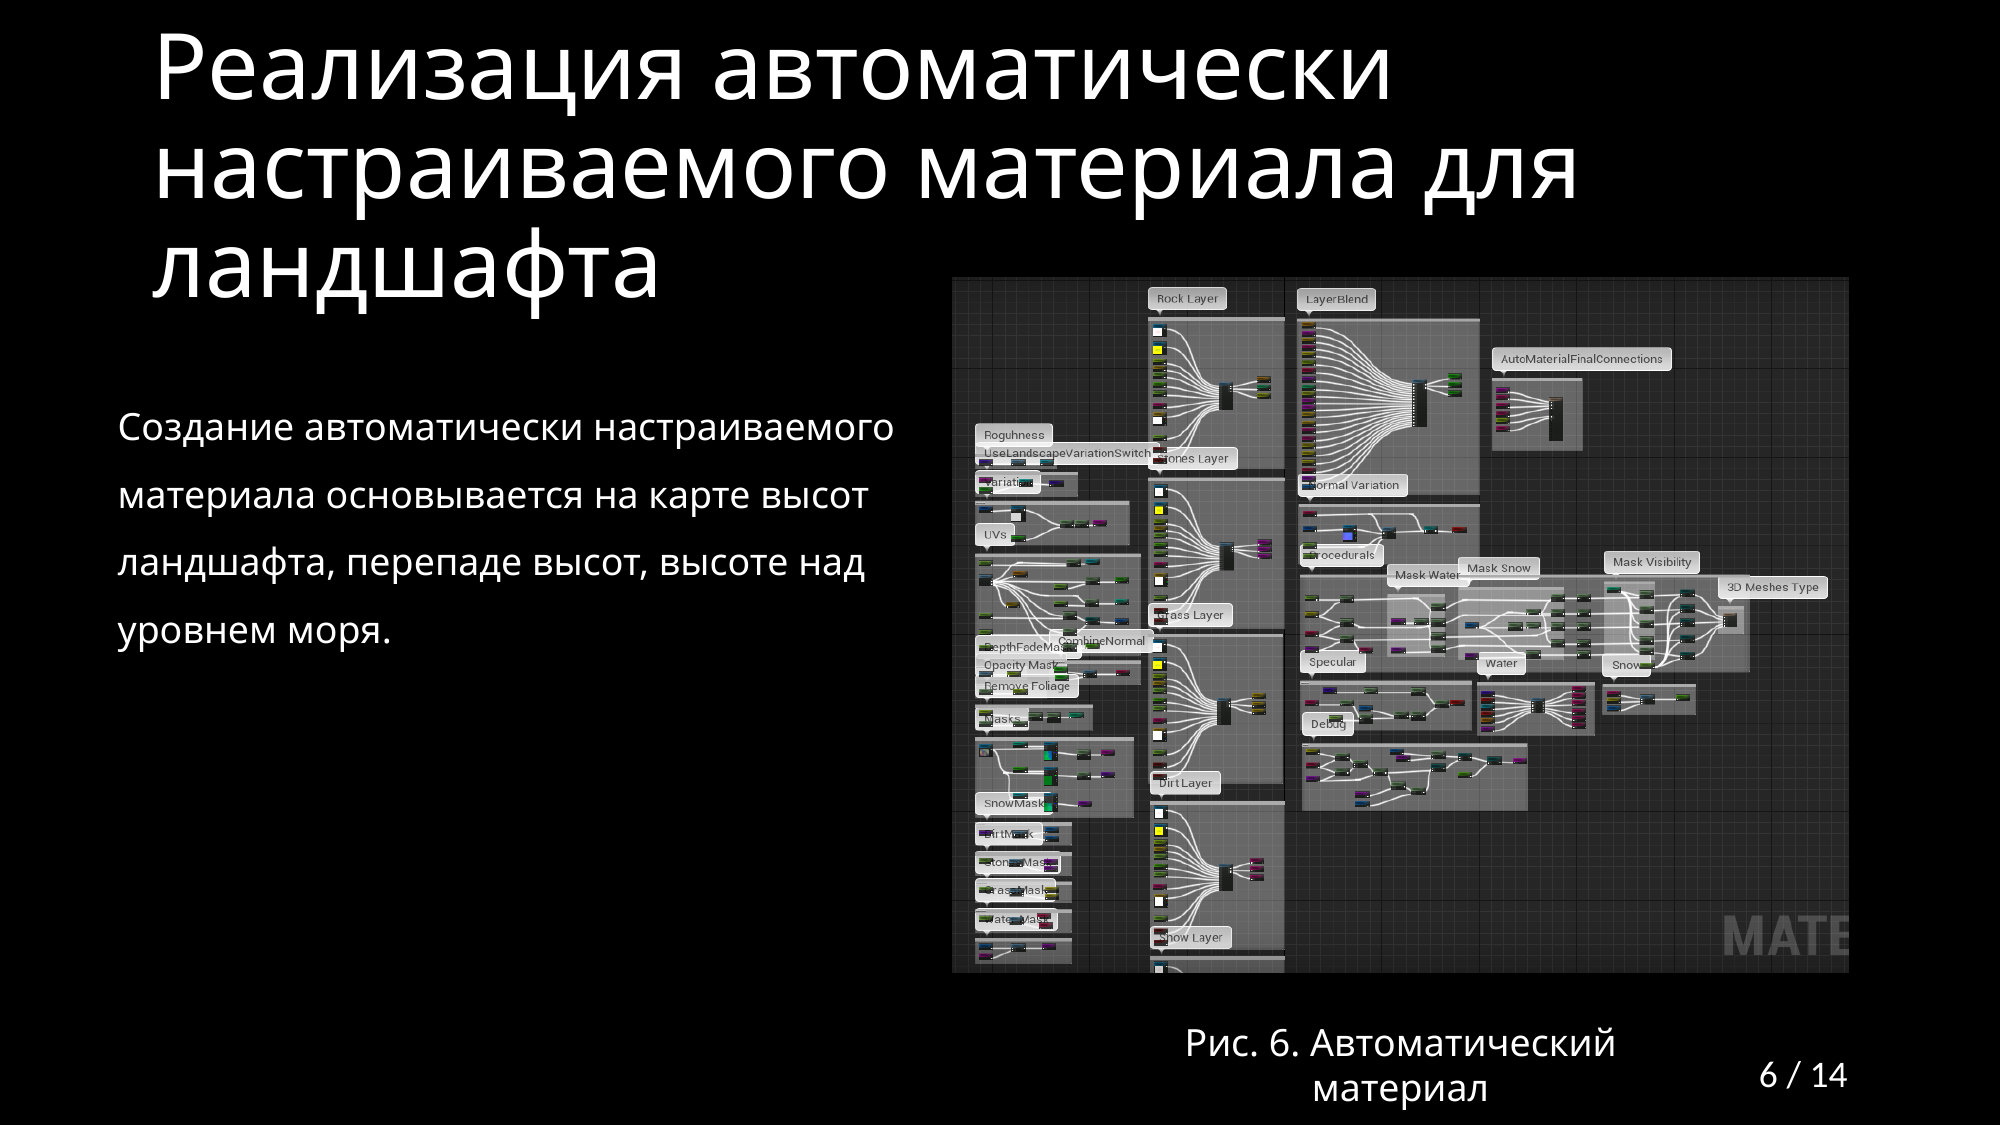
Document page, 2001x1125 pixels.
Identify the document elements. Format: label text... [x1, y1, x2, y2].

title Реализация автоматически настраиваемого материала для ландшафта [137, 59, 1863, 278]
text_box Создание автоматически настраиваемого материала основывается на карте высот ландшафта, перепаде высот, высоте над уровнем моря. [102, 373, 915, 658]
text_box Рис. 6. Автоматический материал [1092, 1012, 1709, 1117]
slide_number 6 / 14 [1412, 1042, 1863, 1103]
picture [952, 277, 1849, 973]
